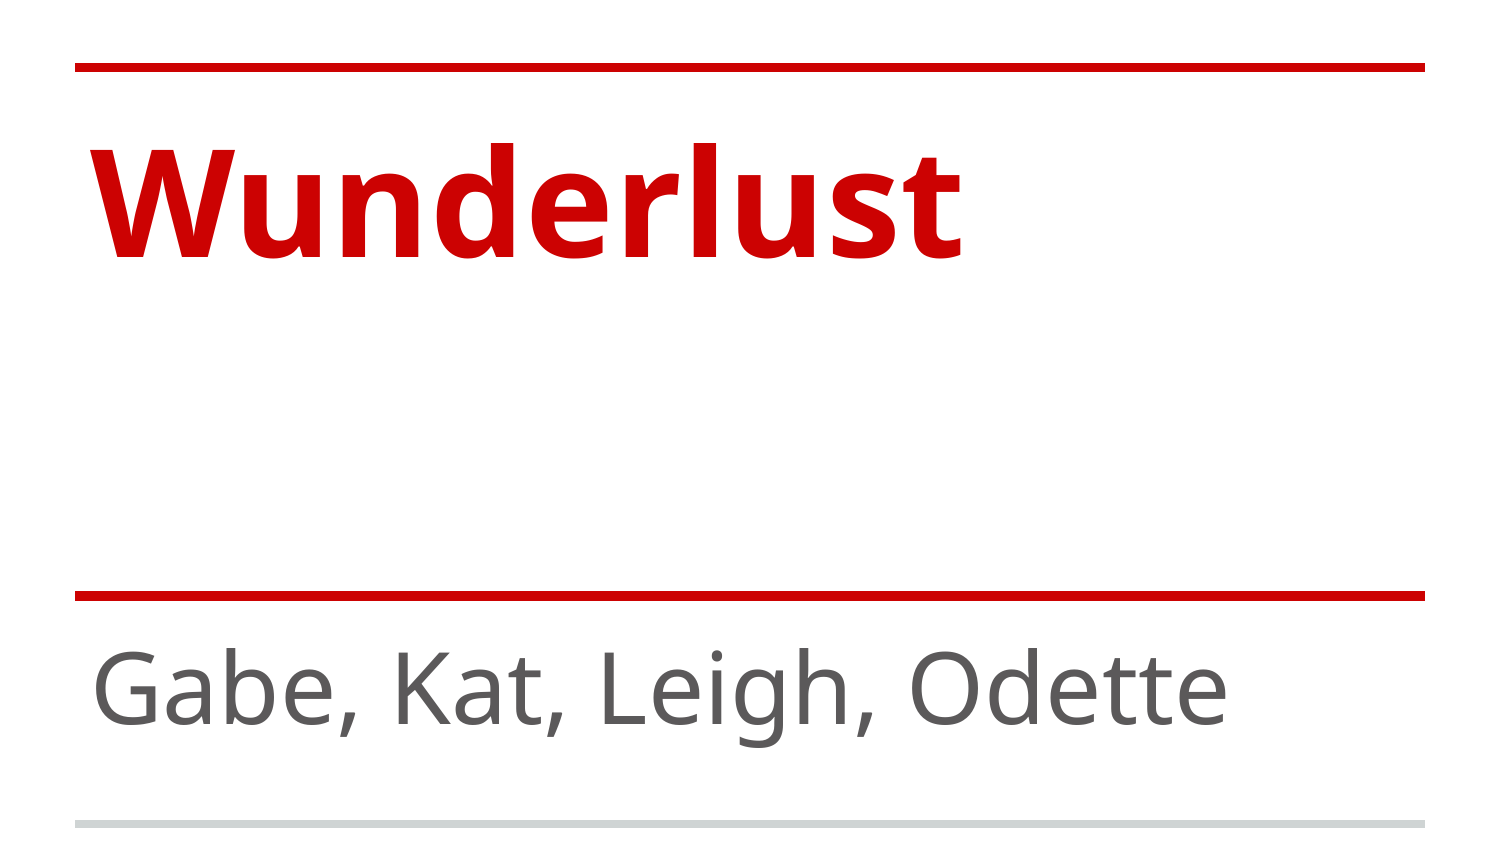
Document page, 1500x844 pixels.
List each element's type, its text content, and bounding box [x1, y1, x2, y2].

title Wunderlust [75, 92, 1425, 587]
subtitle Gabe, Kat, Leigh, Odette [75, 609, 1425, 812]
